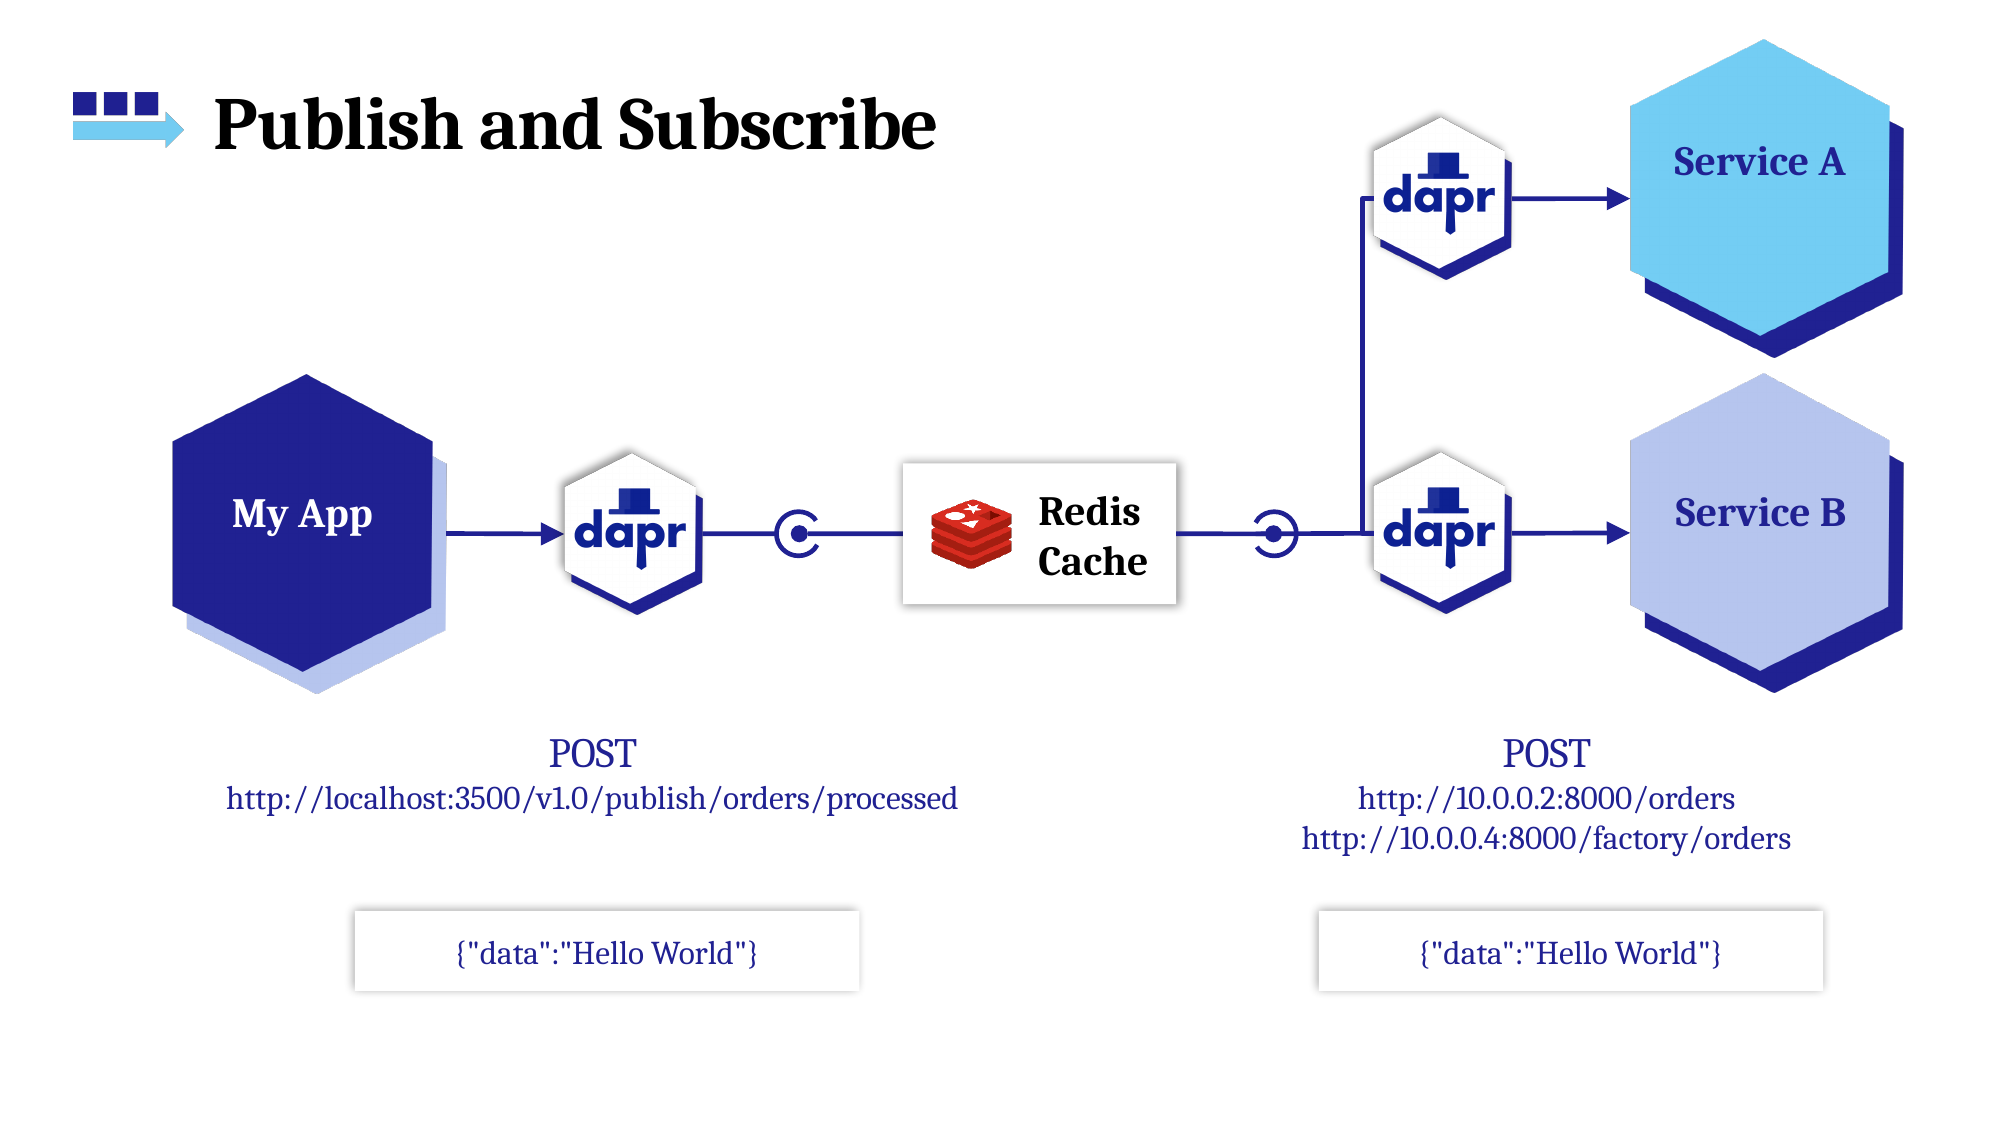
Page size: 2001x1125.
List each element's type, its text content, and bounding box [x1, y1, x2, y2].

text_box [702, 511, 818, 557]
picture [563, 452, 703, 615]
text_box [1629, 373, 1904, 693]
title Publish and Subscribe [213, 75, 1629, 166]
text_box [45, 725, 1141, 1002]
picture [1373, 452, 1513, 615]
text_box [172, 374, 447, 694]
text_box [1175, 524, 1283, 543]
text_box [1629, 39, 1904, 359]
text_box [790, 524, 902, 543]
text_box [1214, 725, 1880, 1002]
picture [1373, 117, 1513, 280]
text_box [902, 463, 1177, 605]
picture [73, 91, 184, 149]
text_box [1255, 511, 1374, 557]
